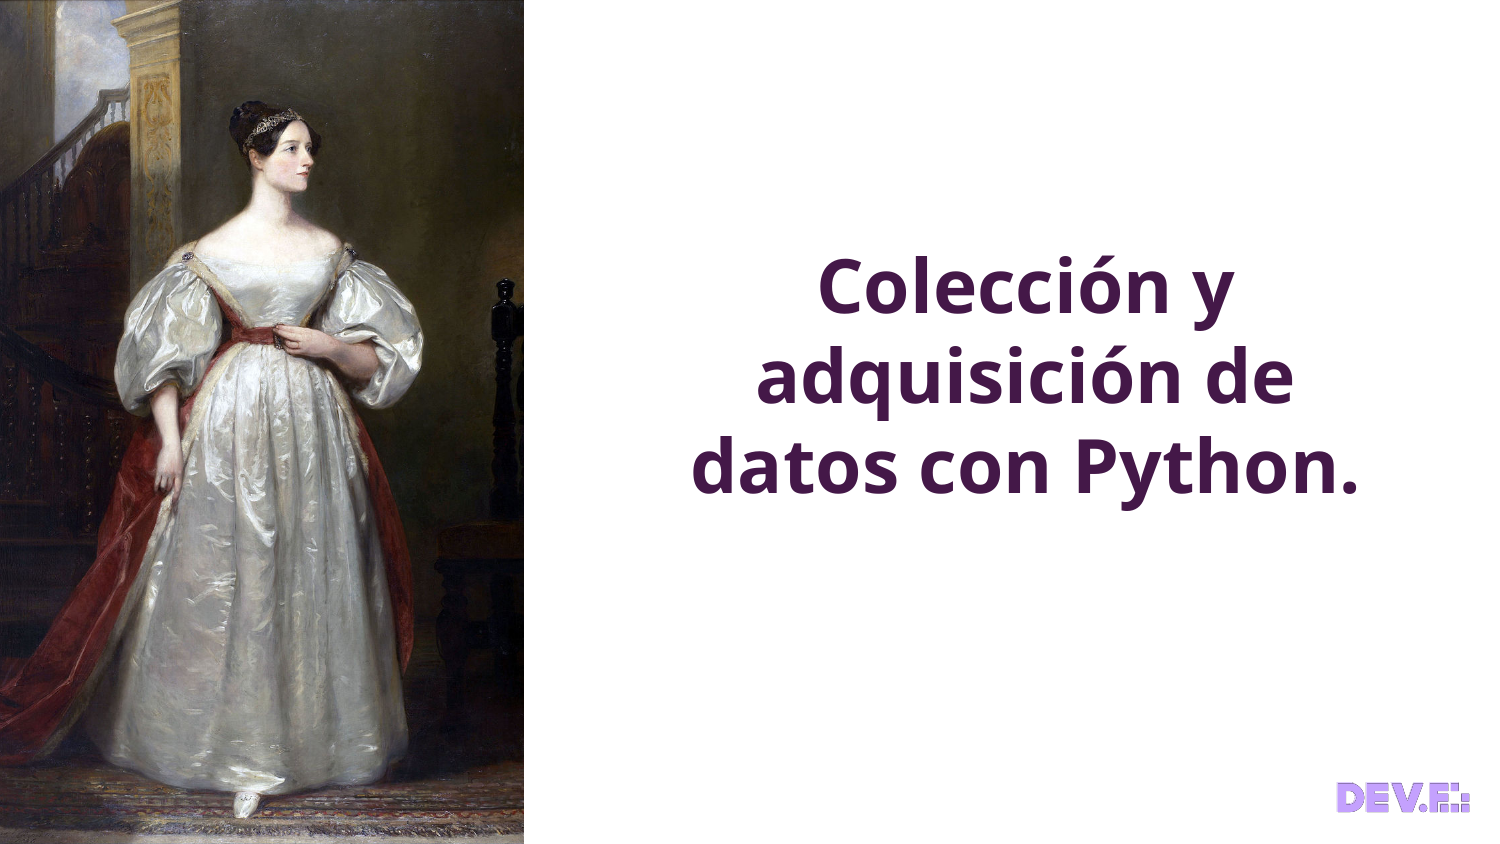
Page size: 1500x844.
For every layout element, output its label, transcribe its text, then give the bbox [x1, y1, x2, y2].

picture [1330, 776, 1474, 818]
picture [0, 0, 524, 844]
text_box Colección y adquisición de datos con Python. [663, 223, 1389, 621]
